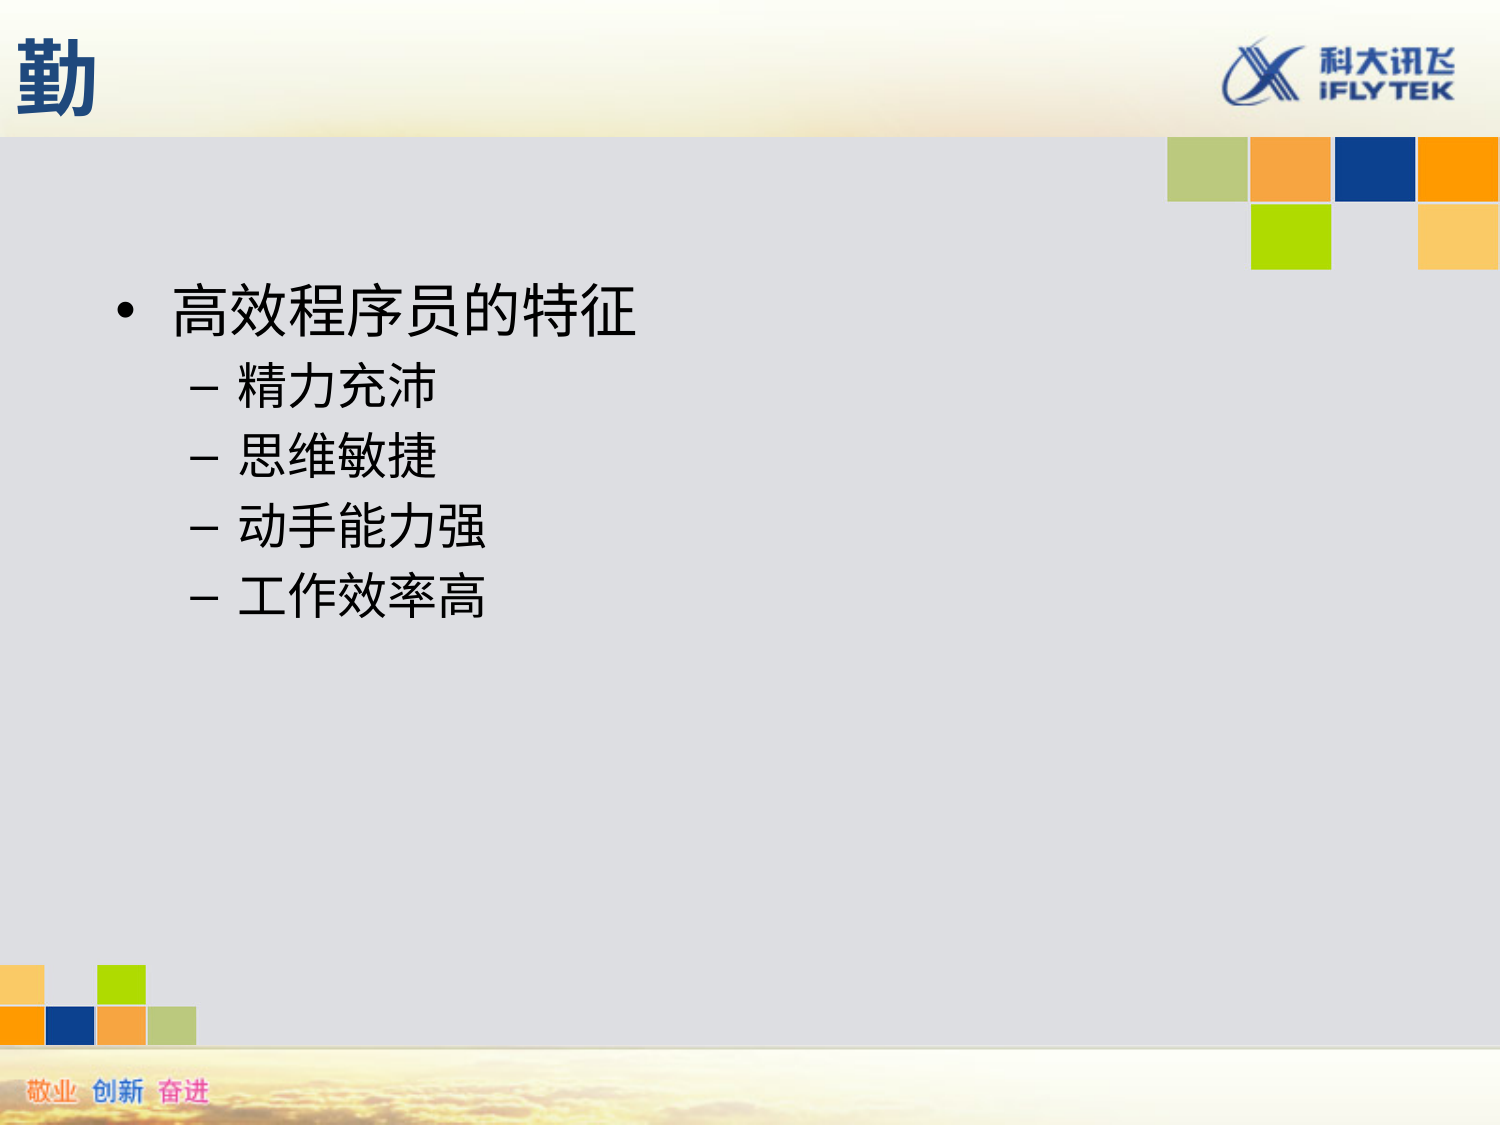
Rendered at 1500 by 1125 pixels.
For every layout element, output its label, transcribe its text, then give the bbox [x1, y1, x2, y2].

list 高效程序员的特征 精力充沛 思维敏捷 动手能力强 工作效率高 [100, 267, 1451, 1026]
title 勤 [0, 0, 1425, 153]
picture [0, 0, 1500, 1125]
